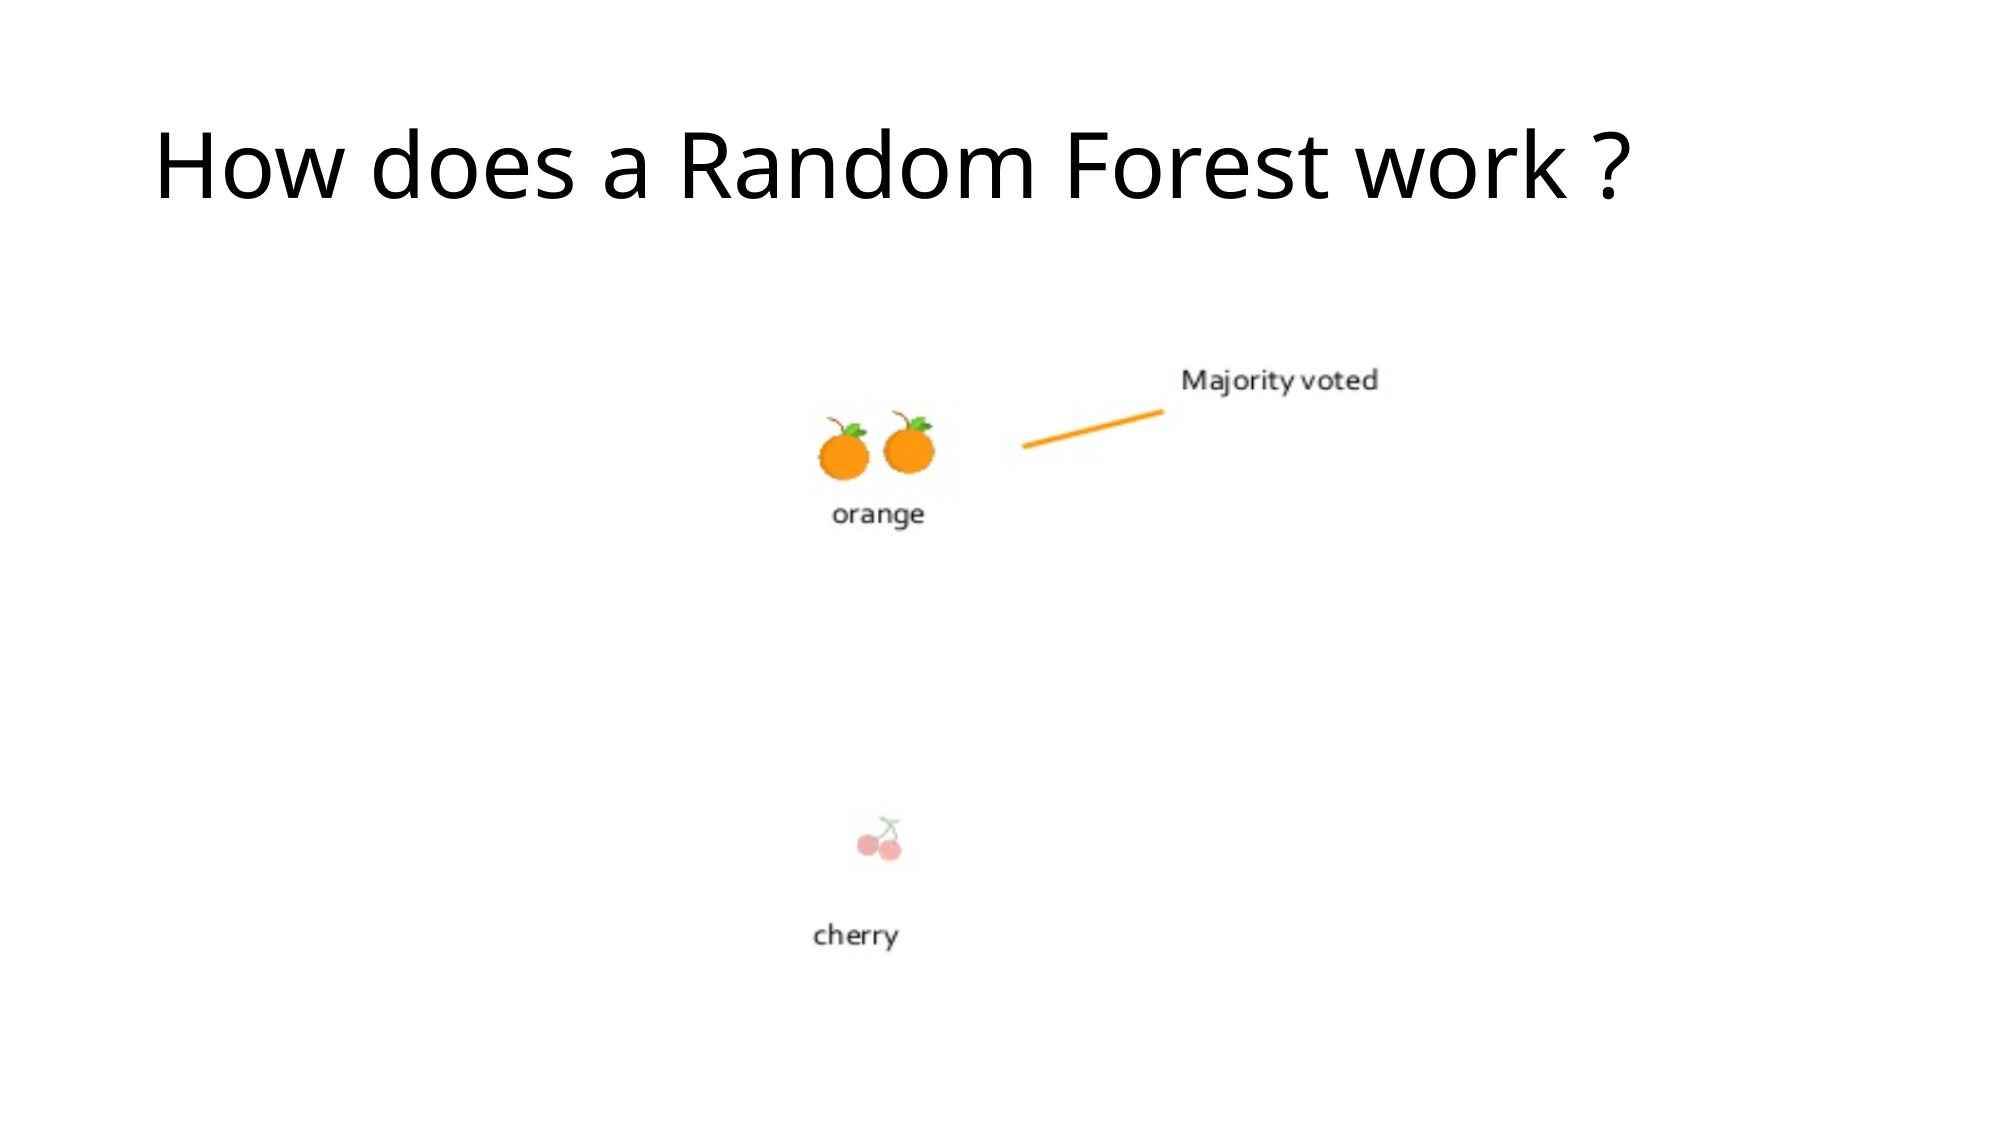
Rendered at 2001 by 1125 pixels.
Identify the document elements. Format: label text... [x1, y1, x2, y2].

title How does a Random Forest work ? [137, 59, 1863, 278]
picture [597, 302, 1402, 1008]
